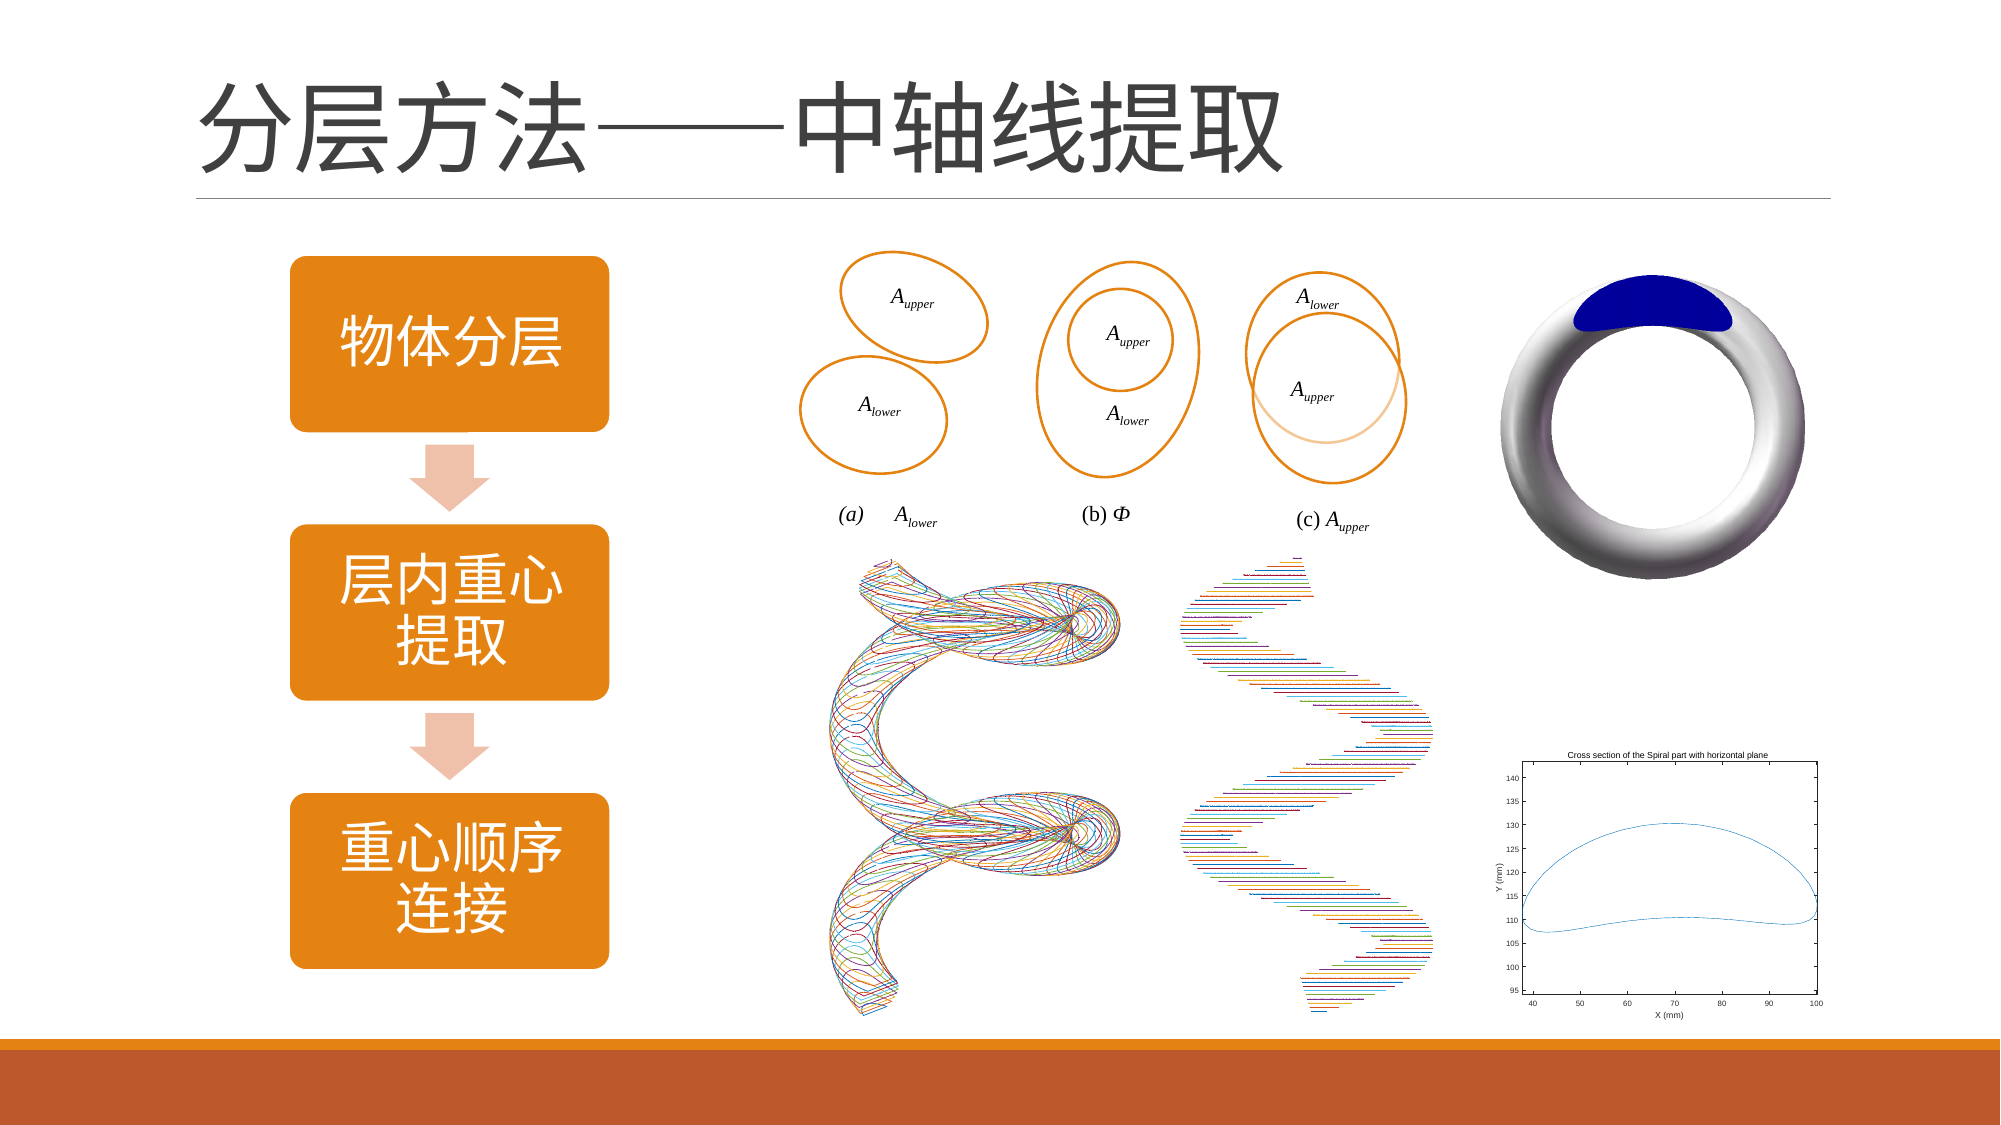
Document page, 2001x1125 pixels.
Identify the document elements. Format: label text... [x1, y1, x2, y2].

picture [793, 253, 1831, 1042]
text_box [782, 216, 1448, 559]
picture [1485, 728, 1833, 1032]
title 分层方法——中轴线提取 [180, 47, 1830, 194]
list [247, 253, 652, 971]
